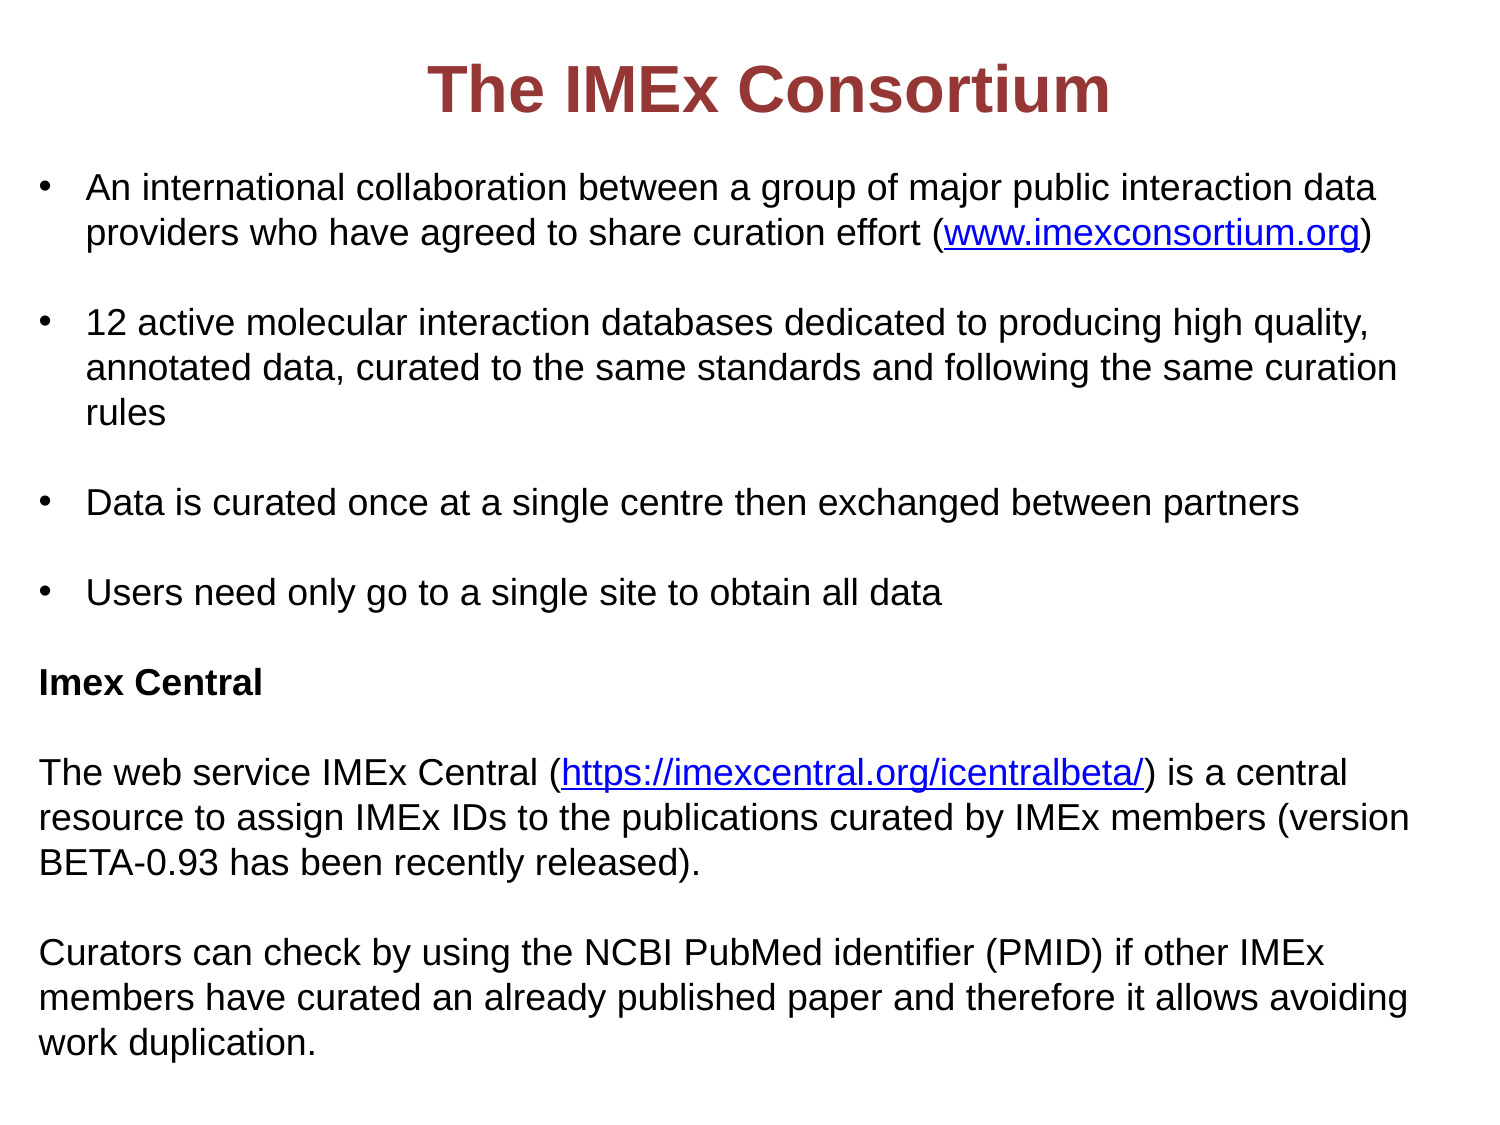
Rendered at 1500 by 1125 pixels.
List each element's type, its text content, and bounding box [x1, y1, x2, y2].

text_box An international collaboration between a group of major public interaction data providers who have agreed to share curation effort (www.imexconsortium.org) 12 active molecular interaction databases dedicated to producing high quality, annotated data, curated to the same standards and following the same curation rules Data is curated once at a single centre then exchanged between partners Users need only go to a single site to obtain all data Imex Central The web service IMEx Central (https://imexcentral.org/icentralbeta/) is a central resource to assign IMEx IDs to the publications curated by IMEx members (version BETA-0.93 has been recently released). Curators can check by using the NCBI PubMed identifier (PMID) if other IMEx members have curated an already published paper and therefore it allows avoiding work duplication. [24, 155, 1466, 1116]
text_box The IMEx Consortium [412, 38, 1128, 134]
